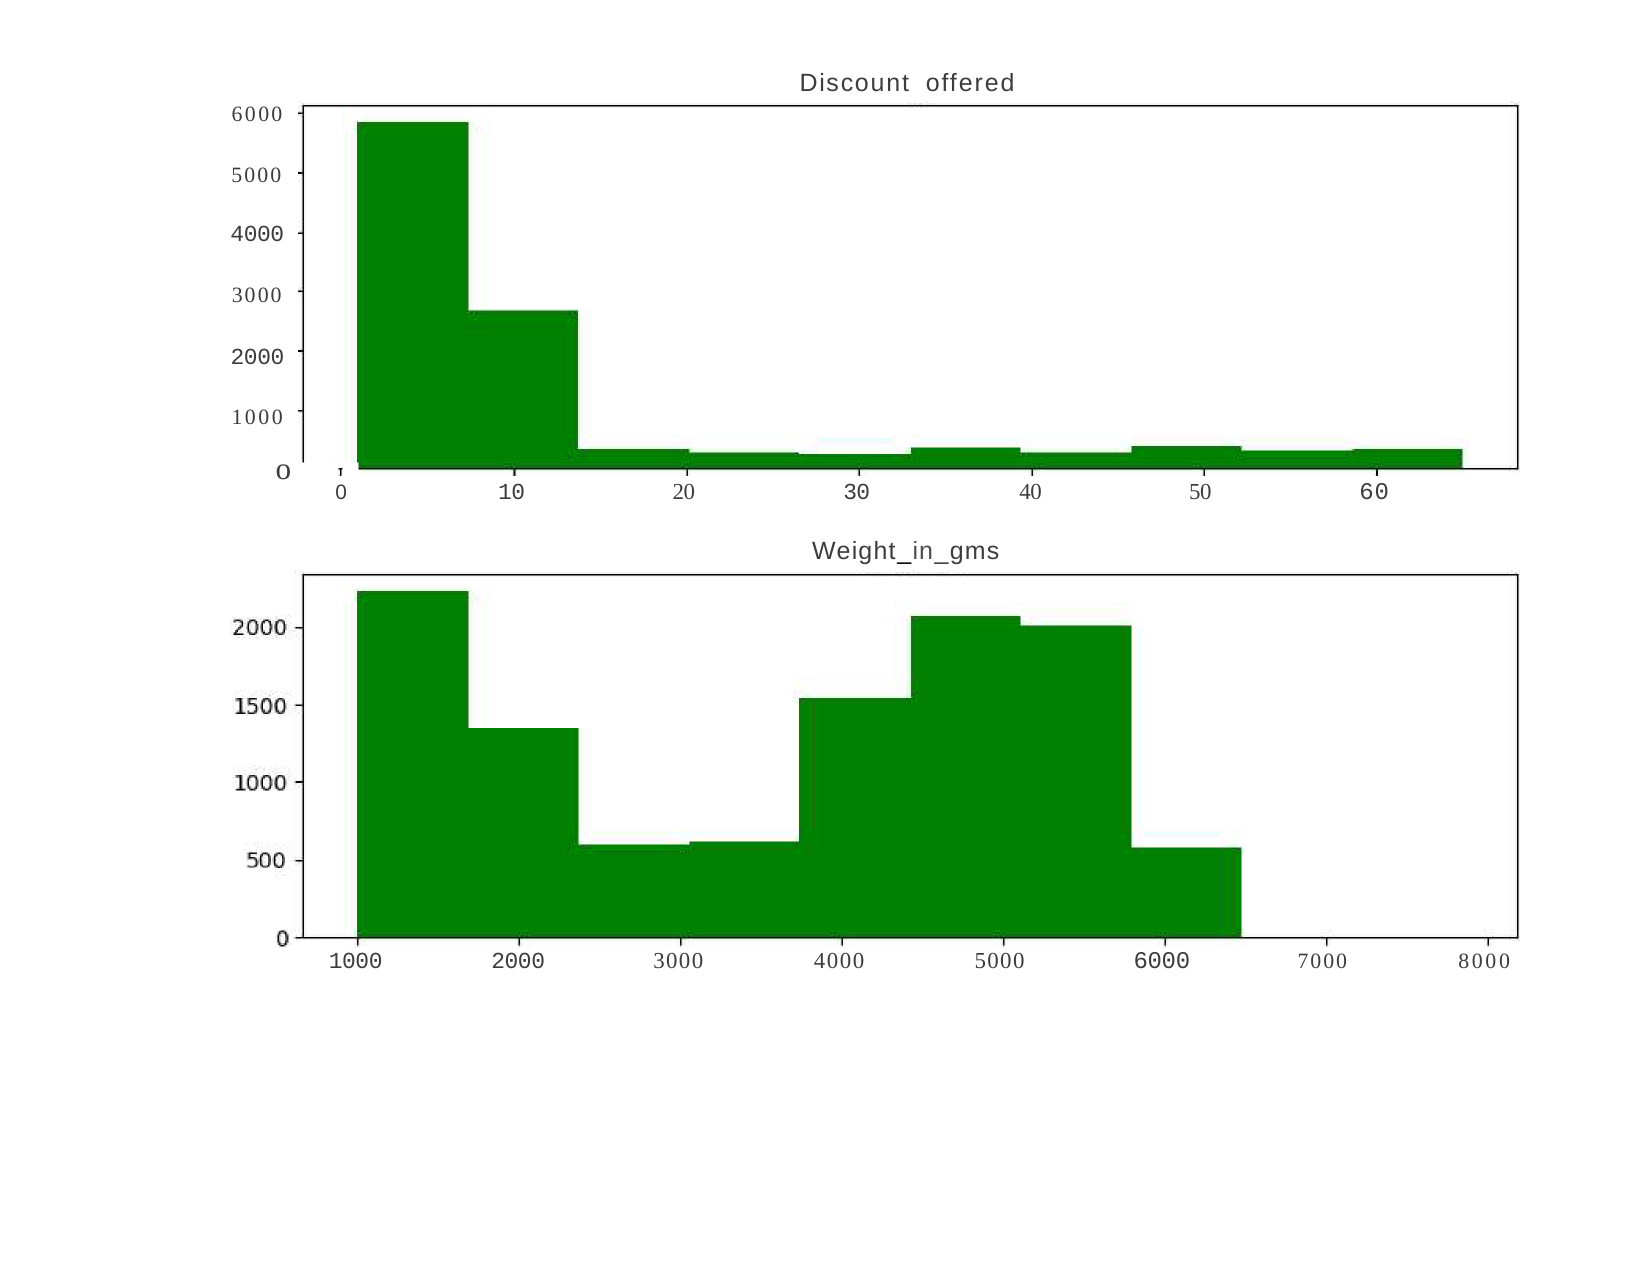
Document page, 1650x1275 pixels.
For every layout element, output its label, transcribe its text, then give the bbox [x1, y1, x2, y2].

text_box 1000 [326, 955, 388, 973]
picture [229, 570, 1521, 947]
text_box 30 [841, 484, 874, 505]
picture [298, 101, 1520, 476]
text_box 7000 [1295, 955, 1353, 973]
text_box 40 [1017, 484, 1047, 505]
text_box 20 [670, 484, 699, 505]
text_box 0 [333, 484, 359, 504]
text_box 4000 [811, 955, 871, 973]
text_box 5000 [972, 955, 1030, 973]
text_box 60 [1357, 484, 1394, 505]
text_box Discount offered [797, 63, 1022, 96]
text_box 50 [1187, 484, 1217, 505]
text_box 10 [496, 484, 530, 505]
text_box 6000 5000 4000 3000 2000 1000 o [228, 97, 306, 486]
text_box Weight_in_gms [810, 532, 1008, 565]
text_box 3000 [651, 955, 709, 973]
text_box 6000 [1131, 955, 1196, 974]
text_box 8000 [1456, 955, 1517, 973]
text_box 2000 [489, 955, 551, 973]
